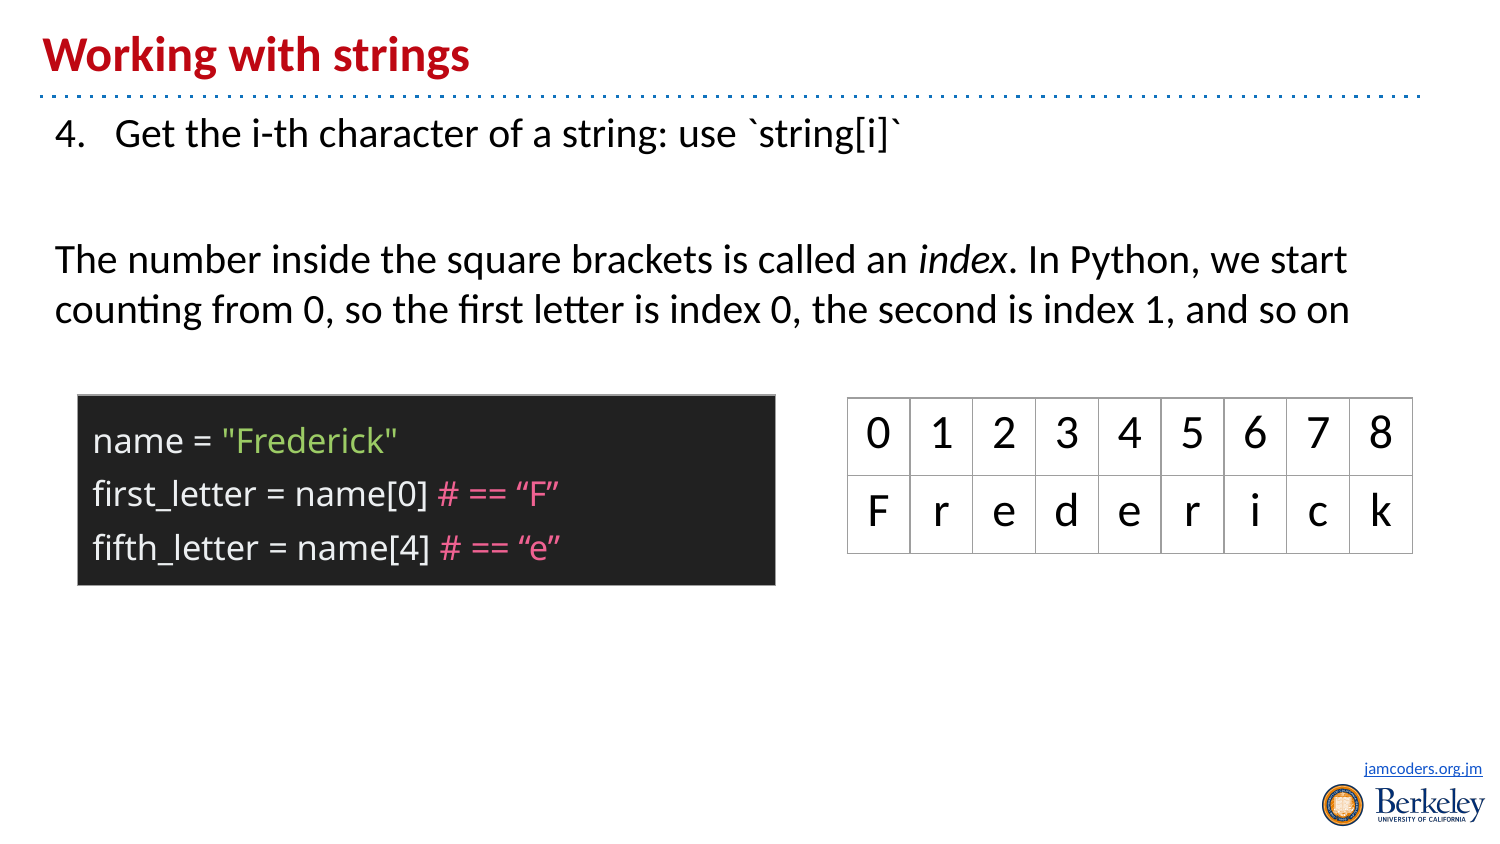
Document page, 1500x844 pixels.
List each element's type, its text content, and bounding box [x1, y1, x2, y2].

list 4. Get the i-th character of a string: use `string[i]` The number inside the square brackets is called an index. In Python, we start counting from 0, so the first letter is index 0, the second is index 1, and so on [39, 91, 1425, 773]
table_cell d [1036, 476, 1098, 553]
table_header 3 [1036, 399, 1098, 475]
table_header 2 [973, 399, 1035, 475]
table_cell i [1225, 476, 1286, 553]
table_cell c [1287, 476, 1349, 553]
table_cell r [1162, 476, 1223, 553]
table_cell r [911, 476, 972, 553]
table_cell F [848, 476, 909, 553]
picture [1321, 782, 1486, 827]
table_cell e [973, 476, 1035, 553]
title Working with strings [27, 15, 1378, 97]
table_header name = "Frederick" first_letter = name[0] # == “F” fifth_letter = name[4] # == “e” [78, 396, 775, 585]
table_header 7 [1287, 399, 1349, 475]
table_header 8 [1350, 399, 1412, 475]
table_header 1 [911, 399, 972, 475]
table_cell e [1099, 476, 1160, 553]
table_header 5 [1162, 399, 1223, 475]
table_cell k [1350, 476, 1412, 553]
table_header 0 [848, 399, 909, 475]
table_header 6 [1225, 399, 1286, 475]
table_header 4 [1099, 399, 1160, 475]
